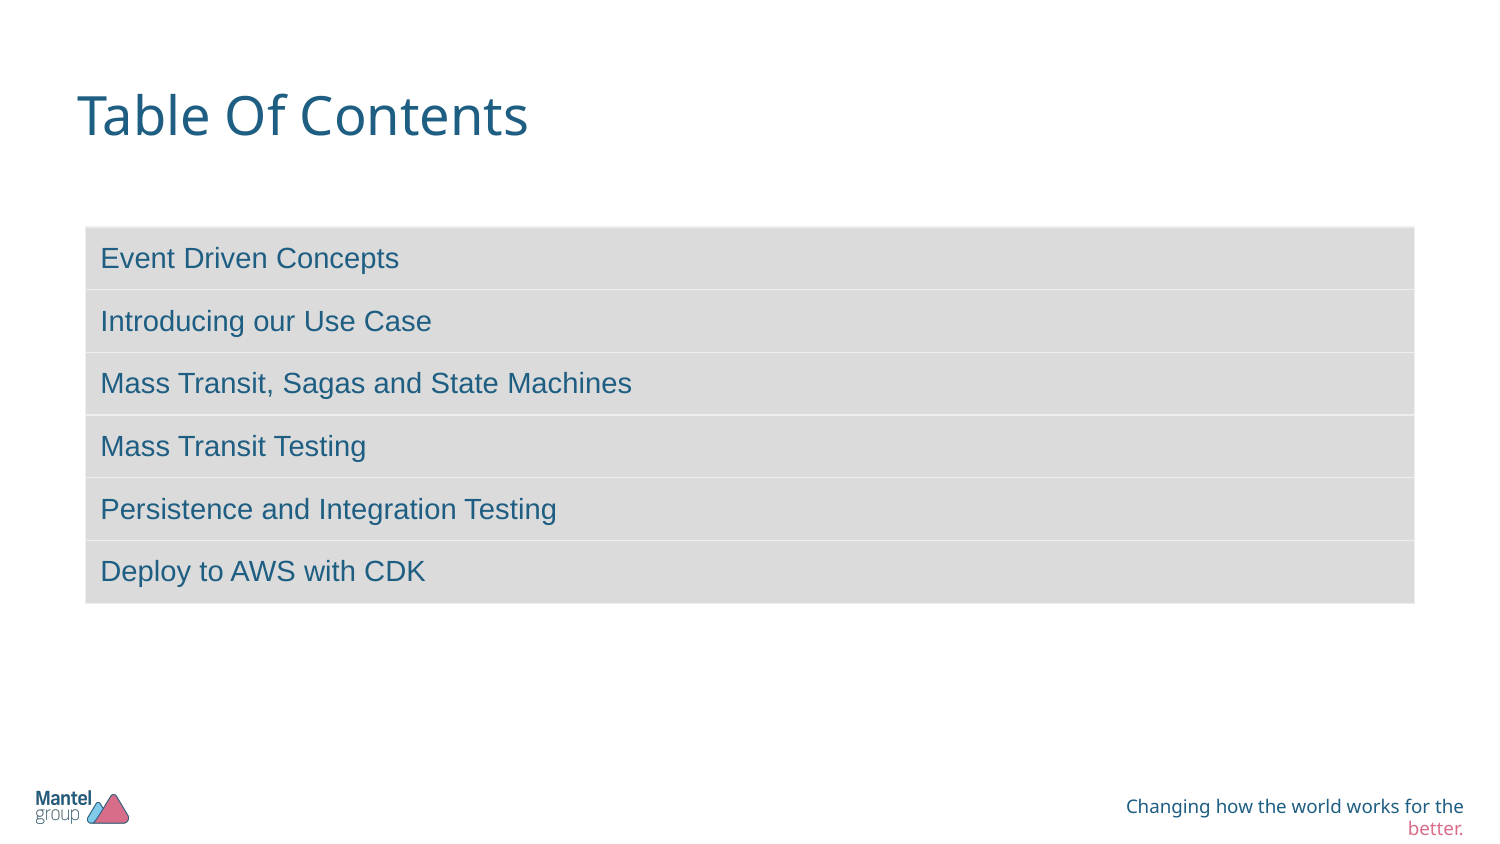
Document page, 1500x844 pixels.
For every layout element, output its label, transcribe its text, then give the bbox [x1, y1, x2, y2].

table_cell Mass Transit Testing [86, 416, 1414, 477]
table_cell Introducing our Use Case [86, 290, 1414, 352]
table_cell Mass Transit, Sagas and State Machines [86, 353, 1414, 414]
title Table Of Contents [62, 73, 1415, 147]
picture [36, 790, 129, 824]
table_cell Deploy to AWS with CDK [86, 541, 1414, 603]
table_cell Persistence and Integration Testing [86, 478, 1414, 540]
table_header Event Driven Concepts [86, 228, 1414, 289]
